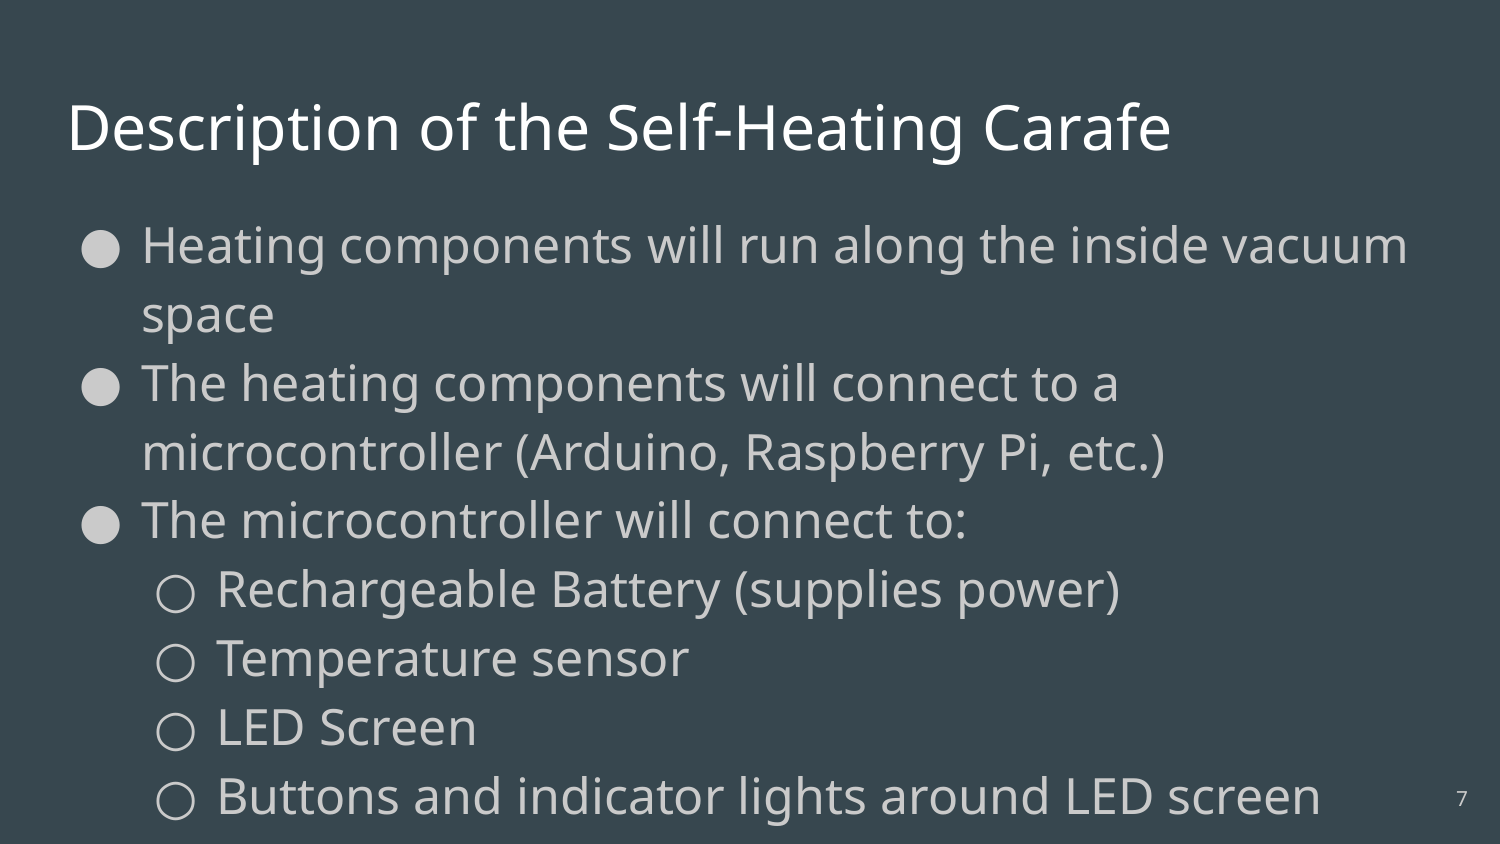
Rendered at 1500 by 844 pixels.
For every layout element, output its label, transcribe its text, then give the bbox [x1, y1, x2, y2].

slide_number 7 [1392, 767, 1483, 833]
list Heating components will run along the inside vacuum space The heating components will connect to a microcontroller (Arduino, Raspberry Pi, etc.) The microcontroller will connect to: Rechargeable Battery (supplies power) Temperature sensor LED Screen Buttons and indicator lights around LED screen [51, 189, 1449, 750]
title Description of the Self-Heating Carafe [51, 72, 1449, 167]
